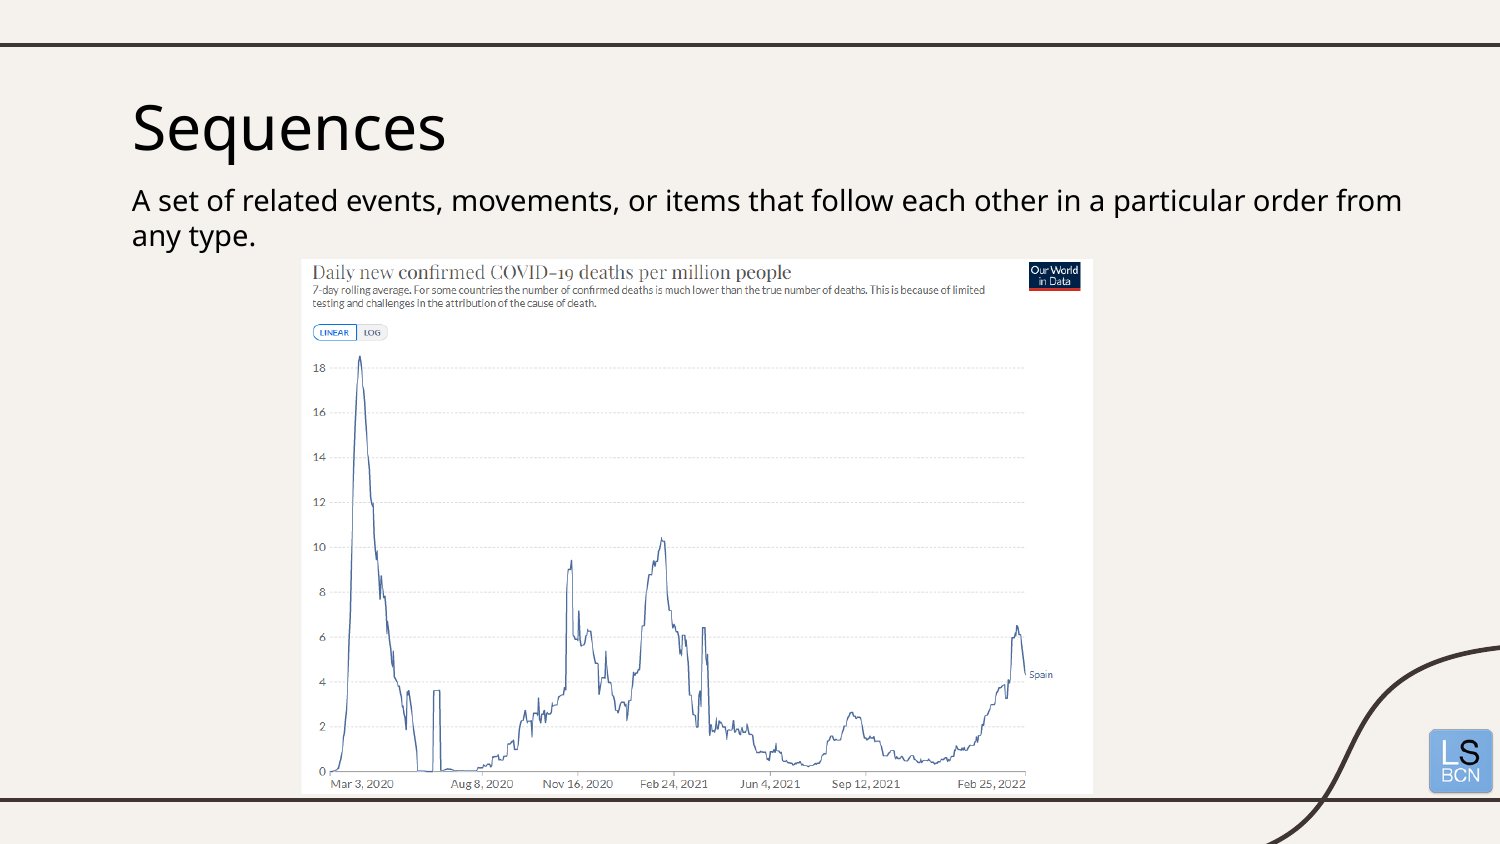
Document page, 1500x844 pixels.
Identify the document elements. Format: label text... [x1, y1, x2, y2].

text_box A set of related events, movements, or items that follow each other in a particular order from any type. [116, 166, 1438, 270]
title Sequences [116, 72, 1278, 166]
picture [1421, 721, 1500, 801]
picture [300, 258, 1094, 794]
